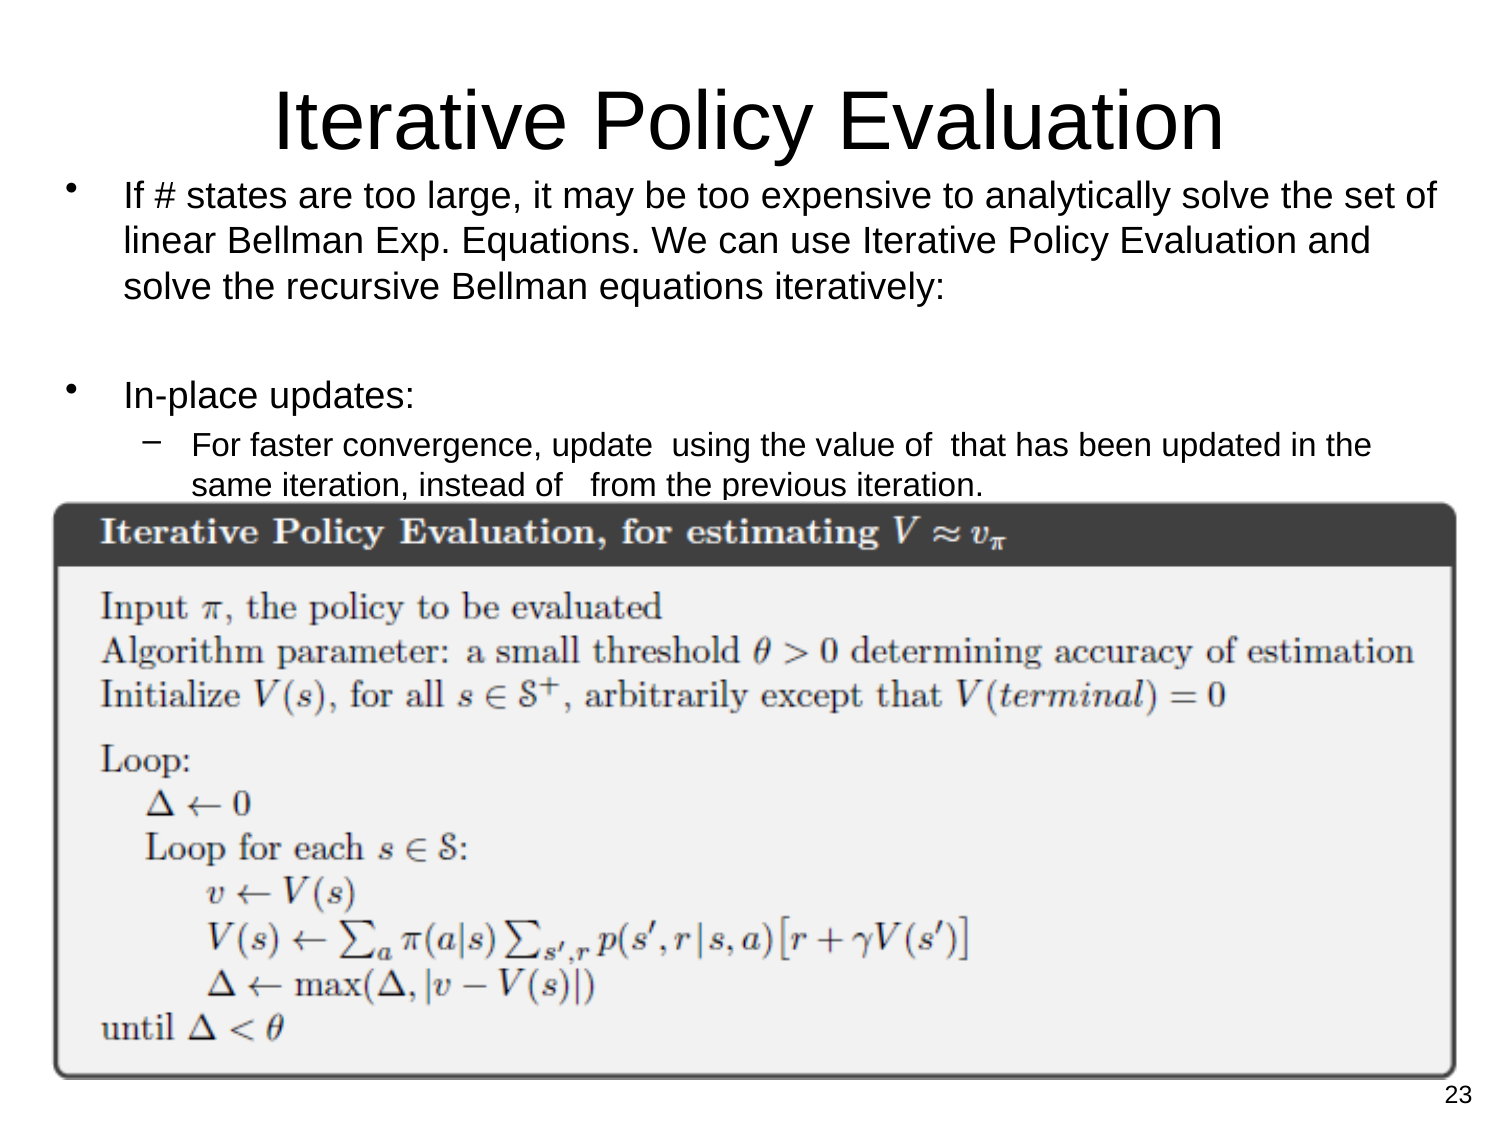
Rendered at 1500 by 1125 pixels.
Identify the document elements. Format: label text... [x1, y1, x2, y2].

picture [49, 500, 1461, 1081]
title Iterative Policy Evaluation [74, 44, 1426, 188]
slide_number 23 [1137, 1070, 1488, 1112]
